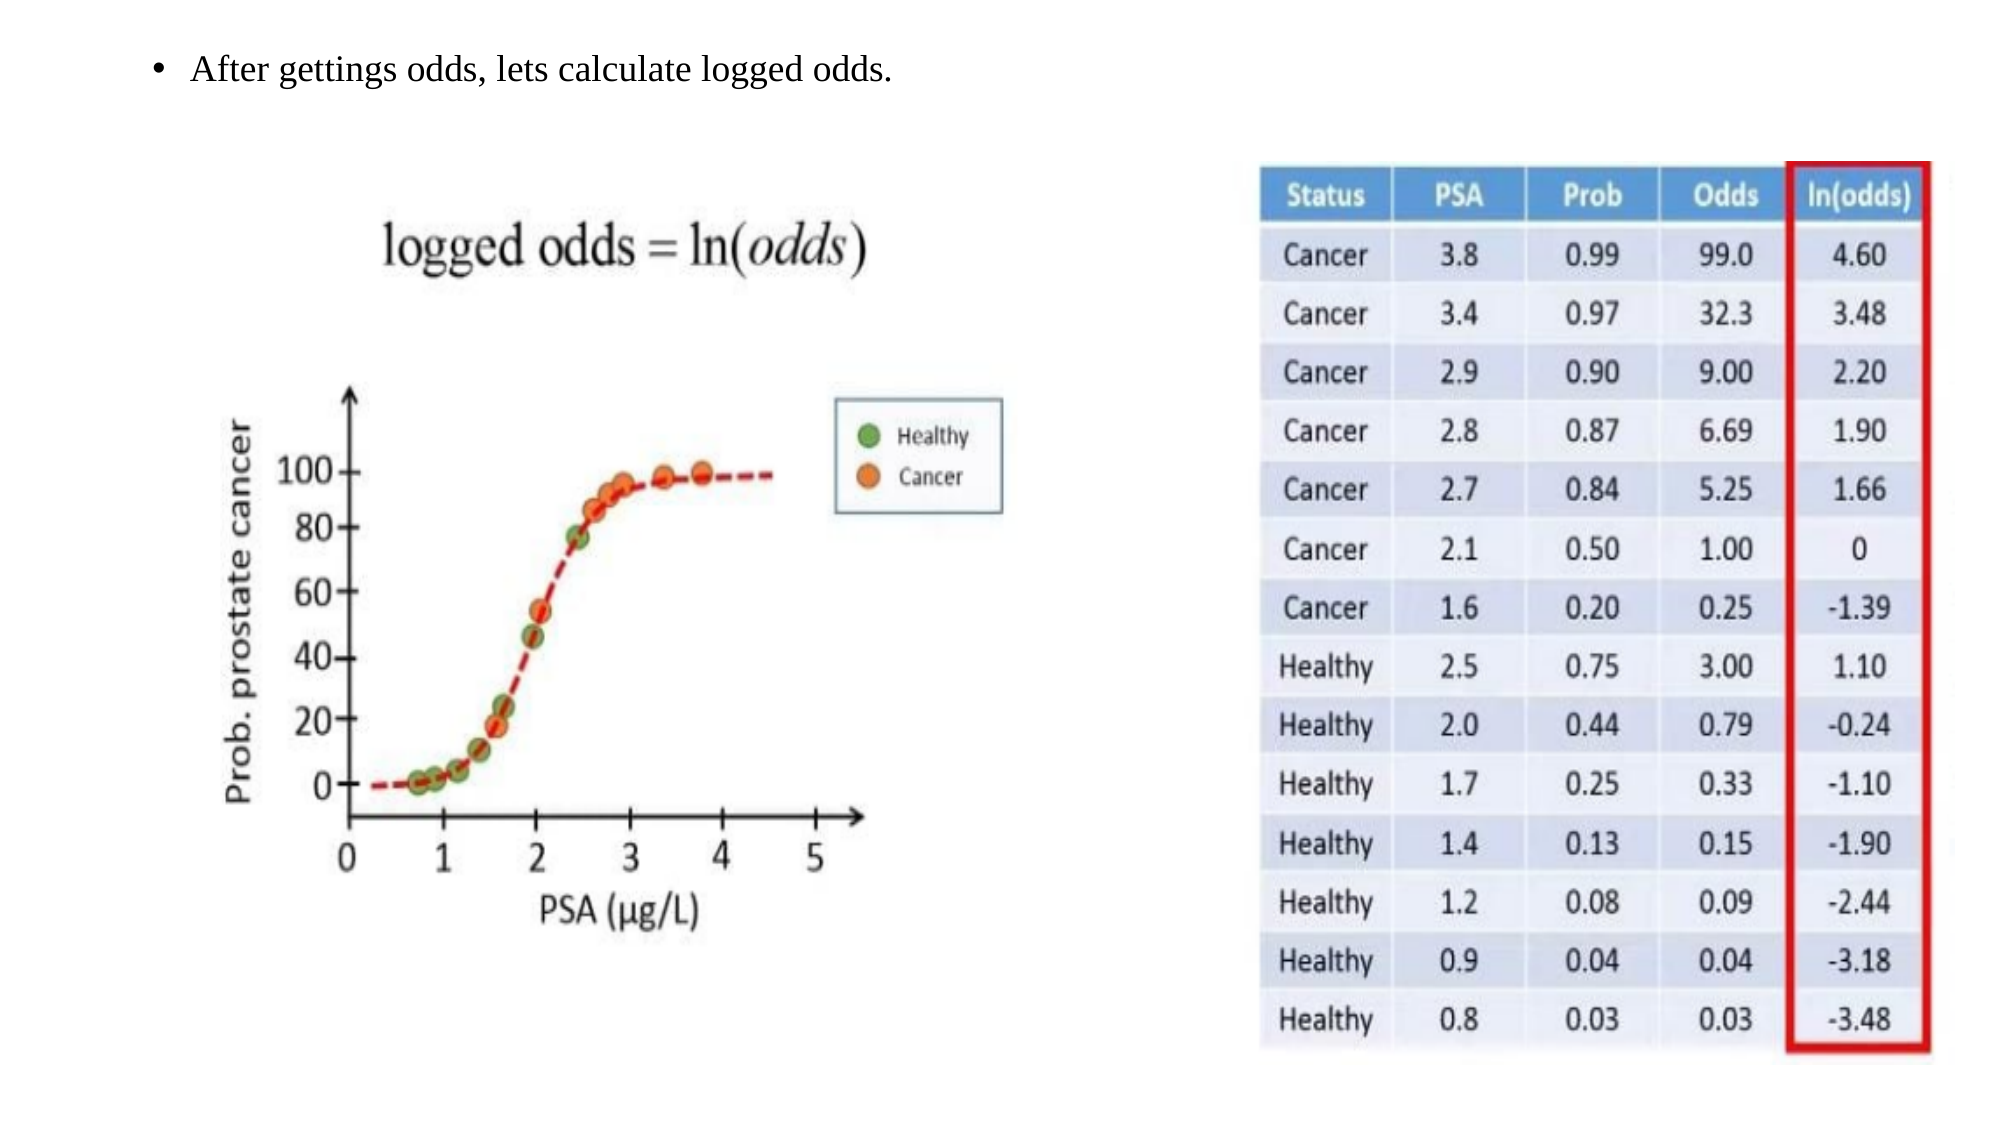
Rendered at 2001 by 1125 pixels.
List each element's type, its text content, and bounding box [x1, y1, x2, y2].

picture [184, 161, 1955, 1065]
list After gettings odds, lets calculate logged odds. [137, 41, 1863, 1014]
